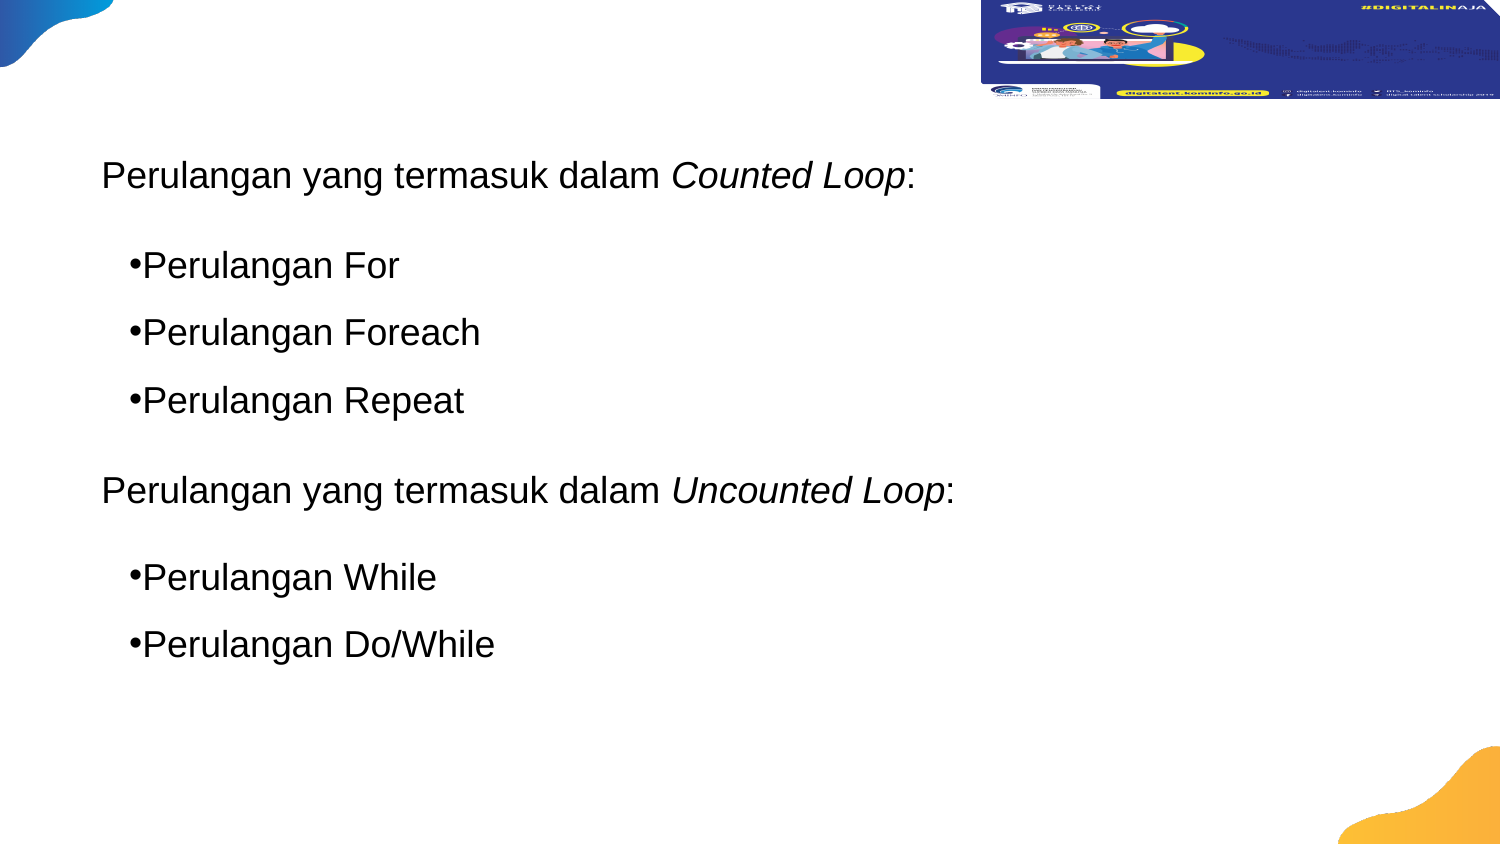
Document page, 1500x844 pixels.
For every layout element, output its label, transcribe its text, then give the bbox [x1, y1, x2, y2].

text_box Perulangan yang termasuk dalam Counted Loop: Perulangan yang termasuk dalam Uncounted Loop: [54, 143, 1443, 519]
picture [980, 0, 1500, 100]
picture [1335, 738, 1500, 844]
text_box Perulangan While Perulangan Do/While [114, 522, 865, 673]
picture [0, 0, 115, 73]
text_box Perulangan For Perulangan Foreach Perulangan Repeat [114, 210, 865, 429]
